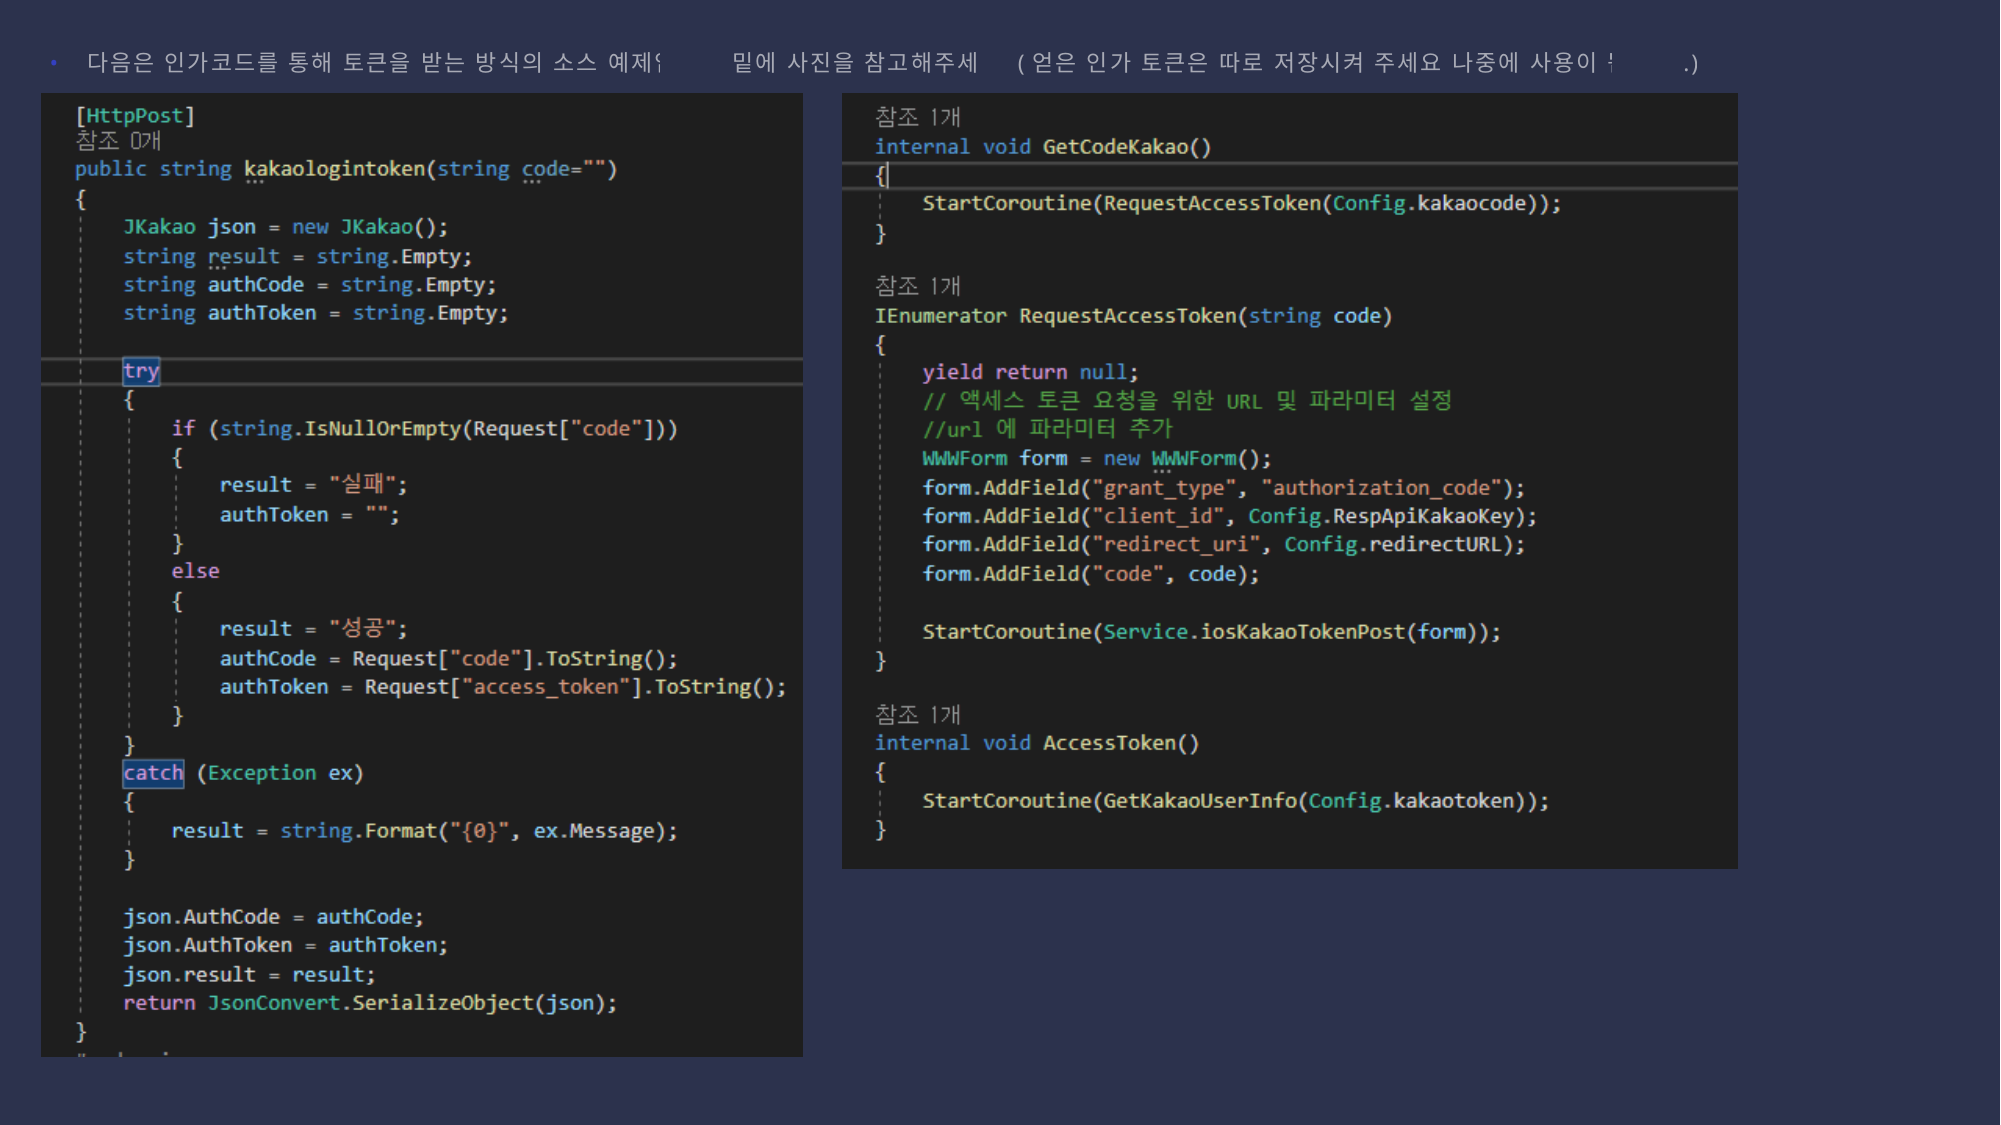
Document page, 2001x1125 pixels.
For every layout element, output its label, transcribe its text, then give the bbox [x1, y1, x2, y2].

picture [842, 93, 1738, 869]
list 다음은 인가코드를 통해 토큰을 받는 방식의 소스 예제입니다 밑에 사진을 참고해주세요 (얻은 인가 토큰은 따로 저장시켜 주세요 나중에 사용이 됩니다.) [31, 24, 1972, 1103]
picture [41, 93, 803, 1057]
